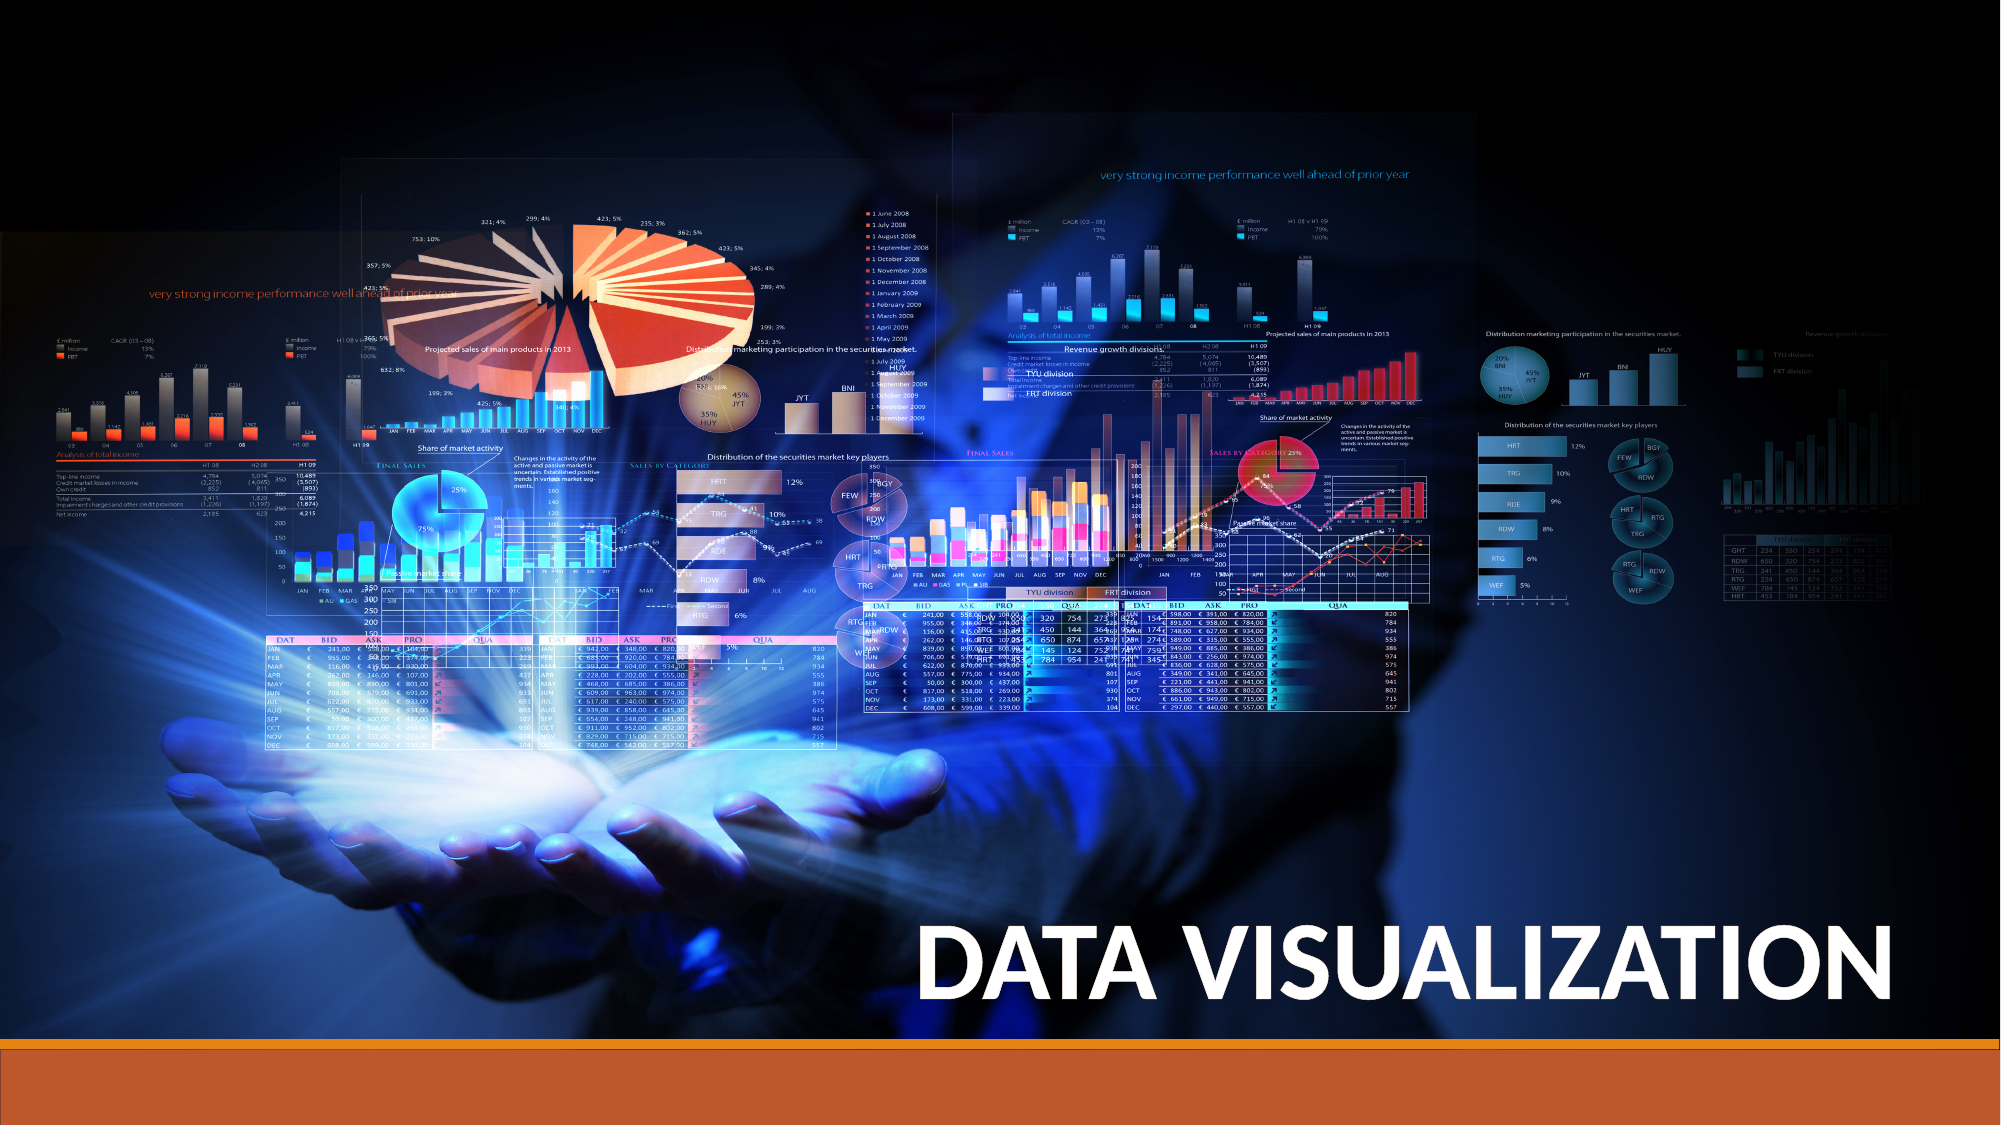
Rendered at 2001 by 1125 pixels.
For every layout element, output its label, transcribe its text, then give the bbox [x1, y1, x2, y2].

picture [0, 0, 2001, 1125]
text_box DATA VISUALIZATION [898, 879, 1912, 1029]
